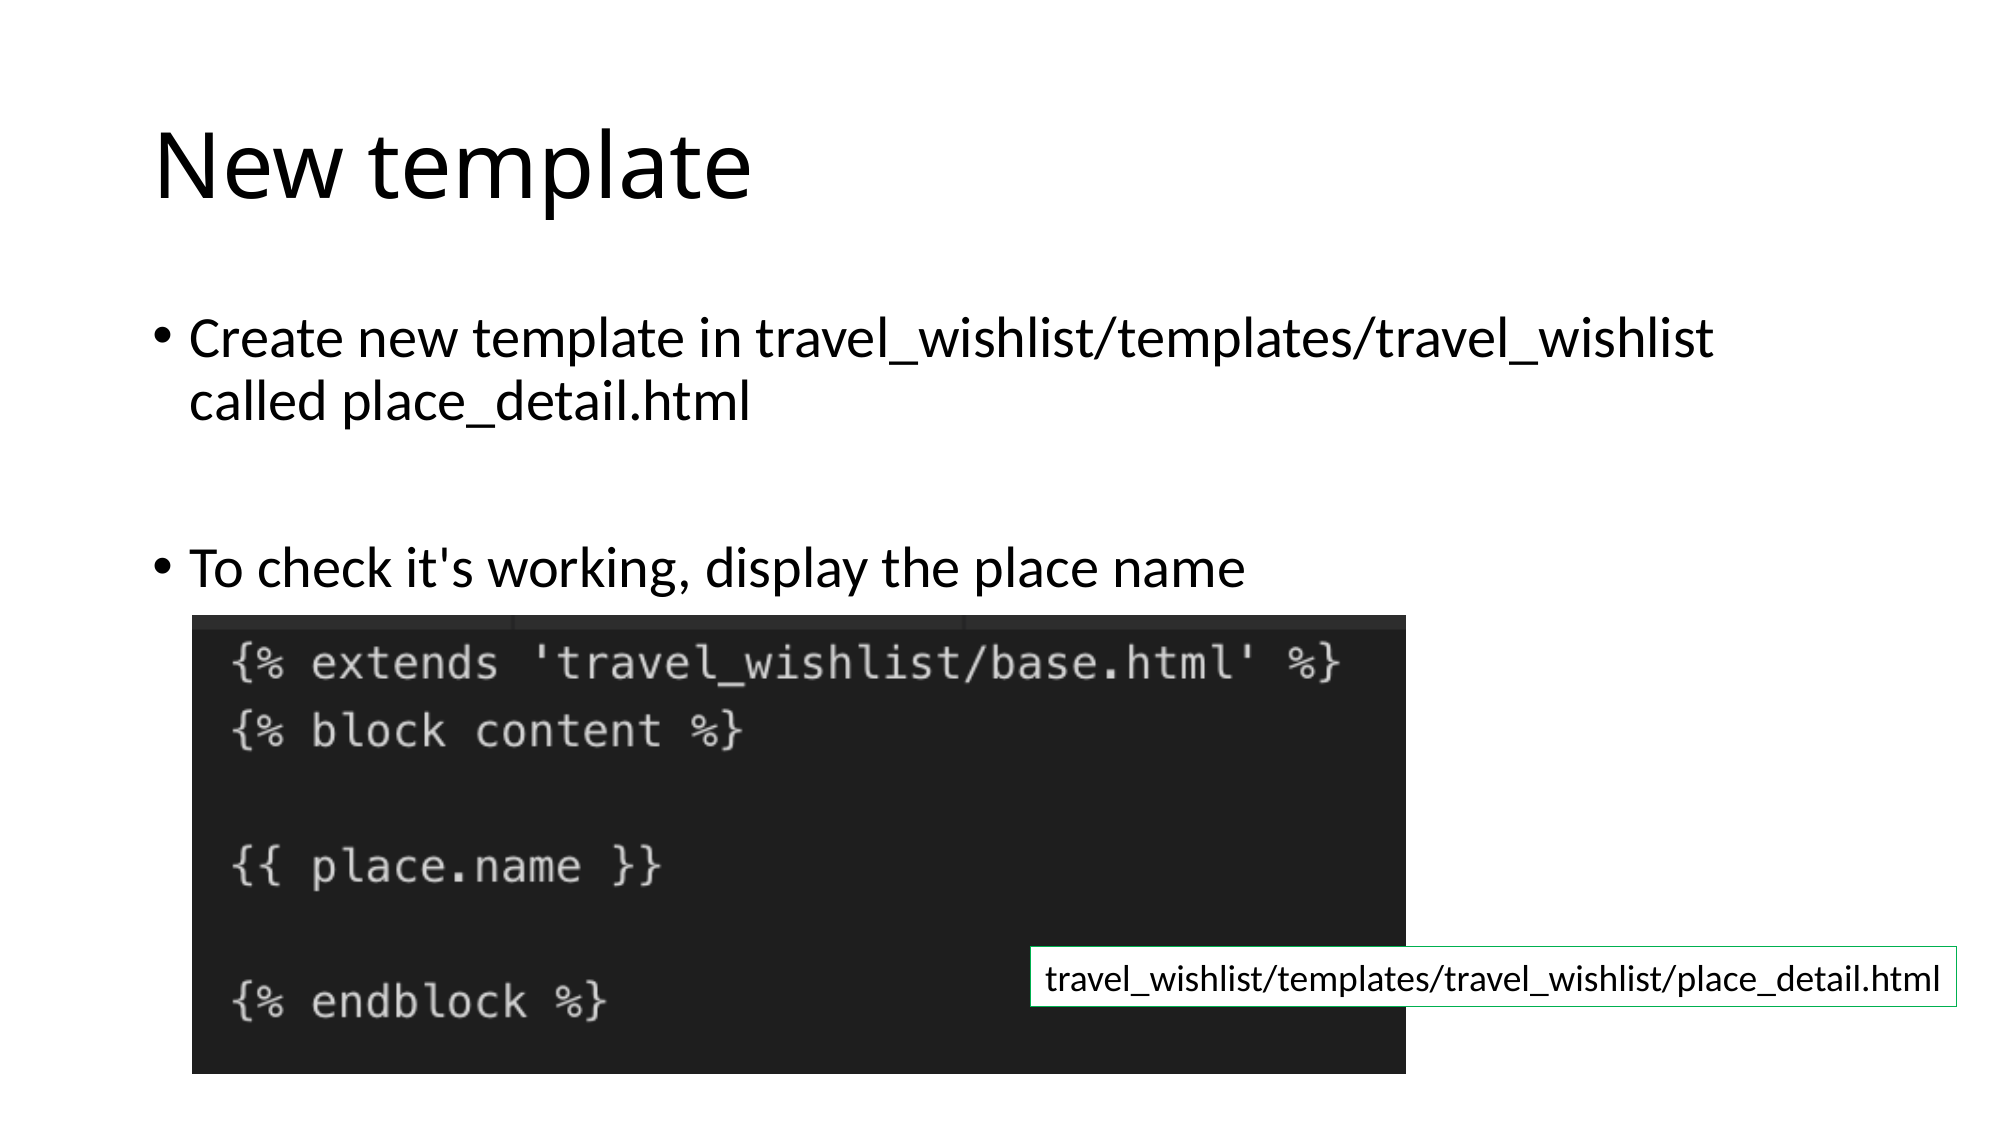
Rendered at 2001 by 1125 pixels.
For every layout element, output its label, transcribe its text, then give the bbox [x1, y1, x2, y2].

picture [192, 615, 1406, 1074]
list Create new template in travel_wishlist/templates/travel_wishlist called place_detail.html To check it's working, display the place name [137, 299, 1863, 1014]
text_box travel_wishlist/templates/travel_wishlist/place_detail.html [1406, 946, 1957, 1007]
title New template [137, 59, 1863, 278]
